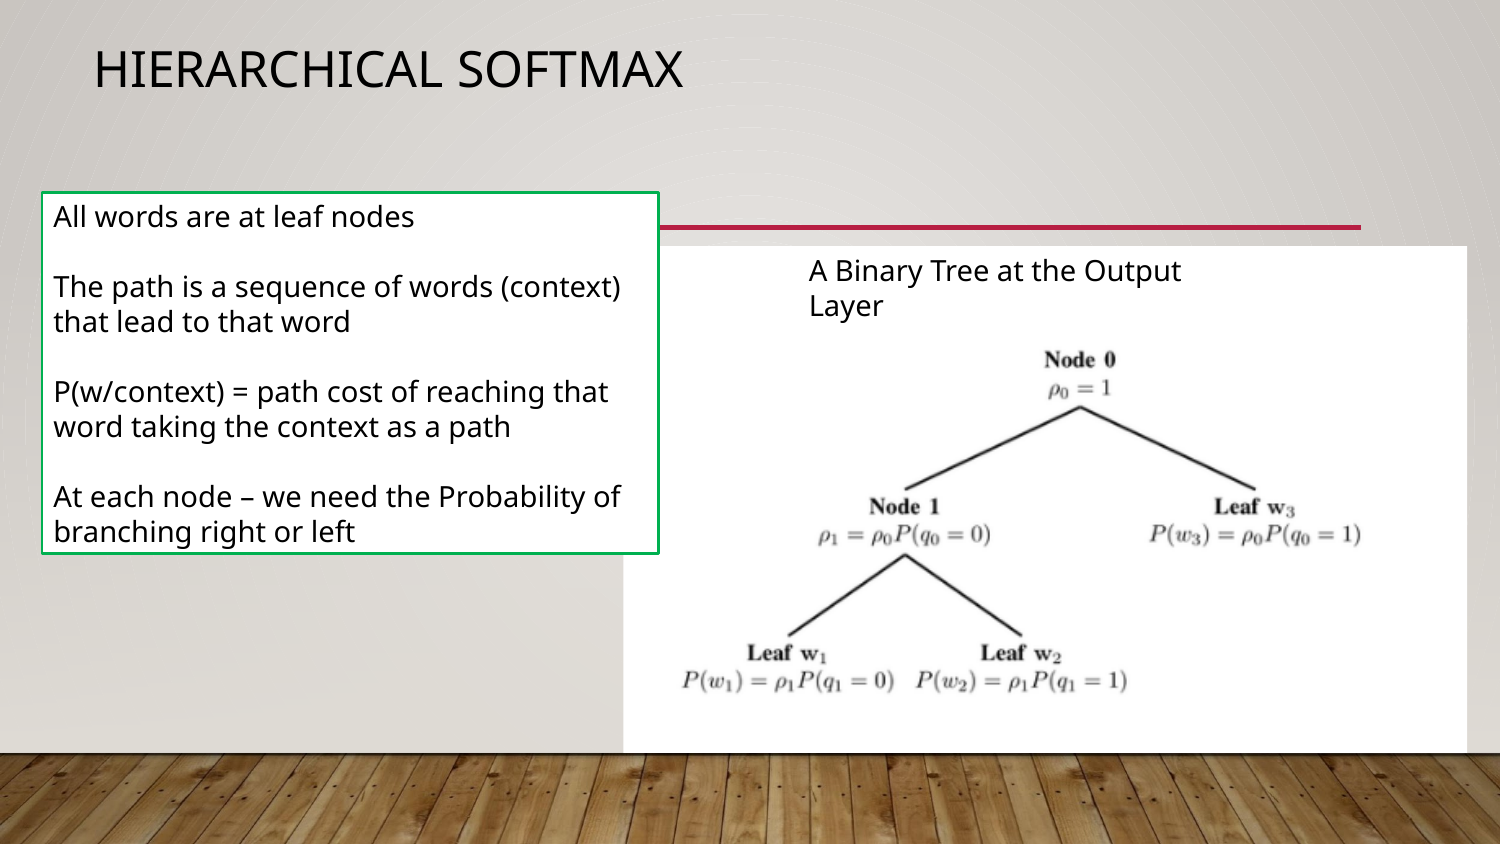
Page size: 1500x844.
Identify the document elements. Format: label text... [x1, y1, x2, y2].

text_box All words are at leaf nodes The path is a sequence of words (context) that lead to that word P(w/context) = path cost of reaching that word taking the context as a path At each node – we need the Probability of branching right or left [42, 192, 659, 554]
title HIERARCHICAL SOFTMAX [82, 38, 1264, 168]
picture [0, 246, 1500, 844]
